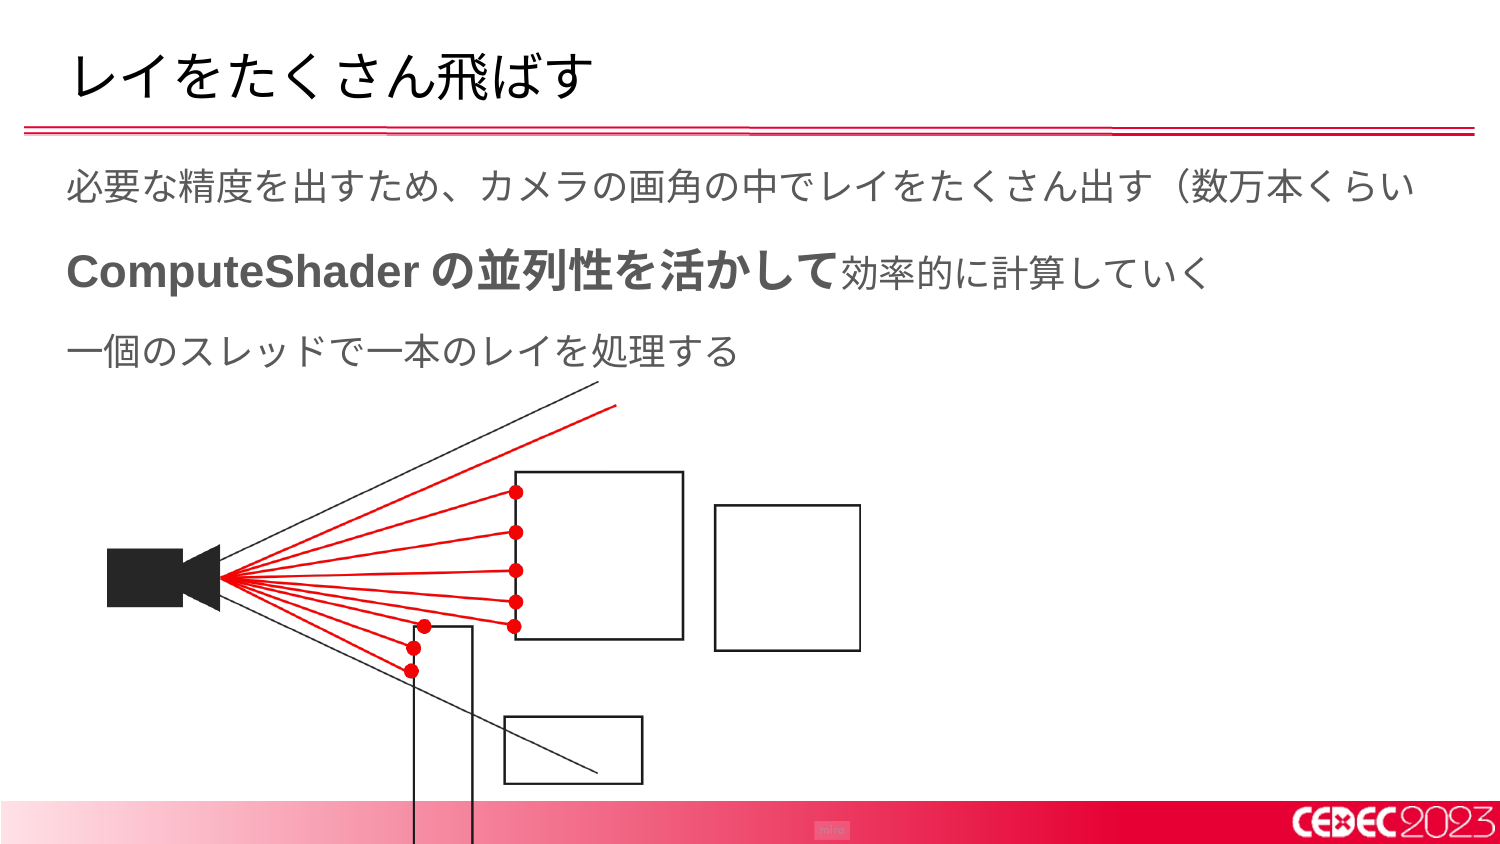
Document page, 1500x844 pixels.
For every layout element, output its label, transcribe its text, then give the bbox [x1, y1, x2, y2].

picture [24, 132, 1475, 136]
picture [1, 381, 1500, 844]
title レイをたくさん飛ばす [51, 28, 1449, 123]
list 必要な精度を出すため、カメラの画角の中でレイをたくさん出す（数万本くらい ComputeShaderの並列性を活かして効率的に計算していく 一個のスレッドで一本のレイを処理する [51, 141, 1449, 703]
